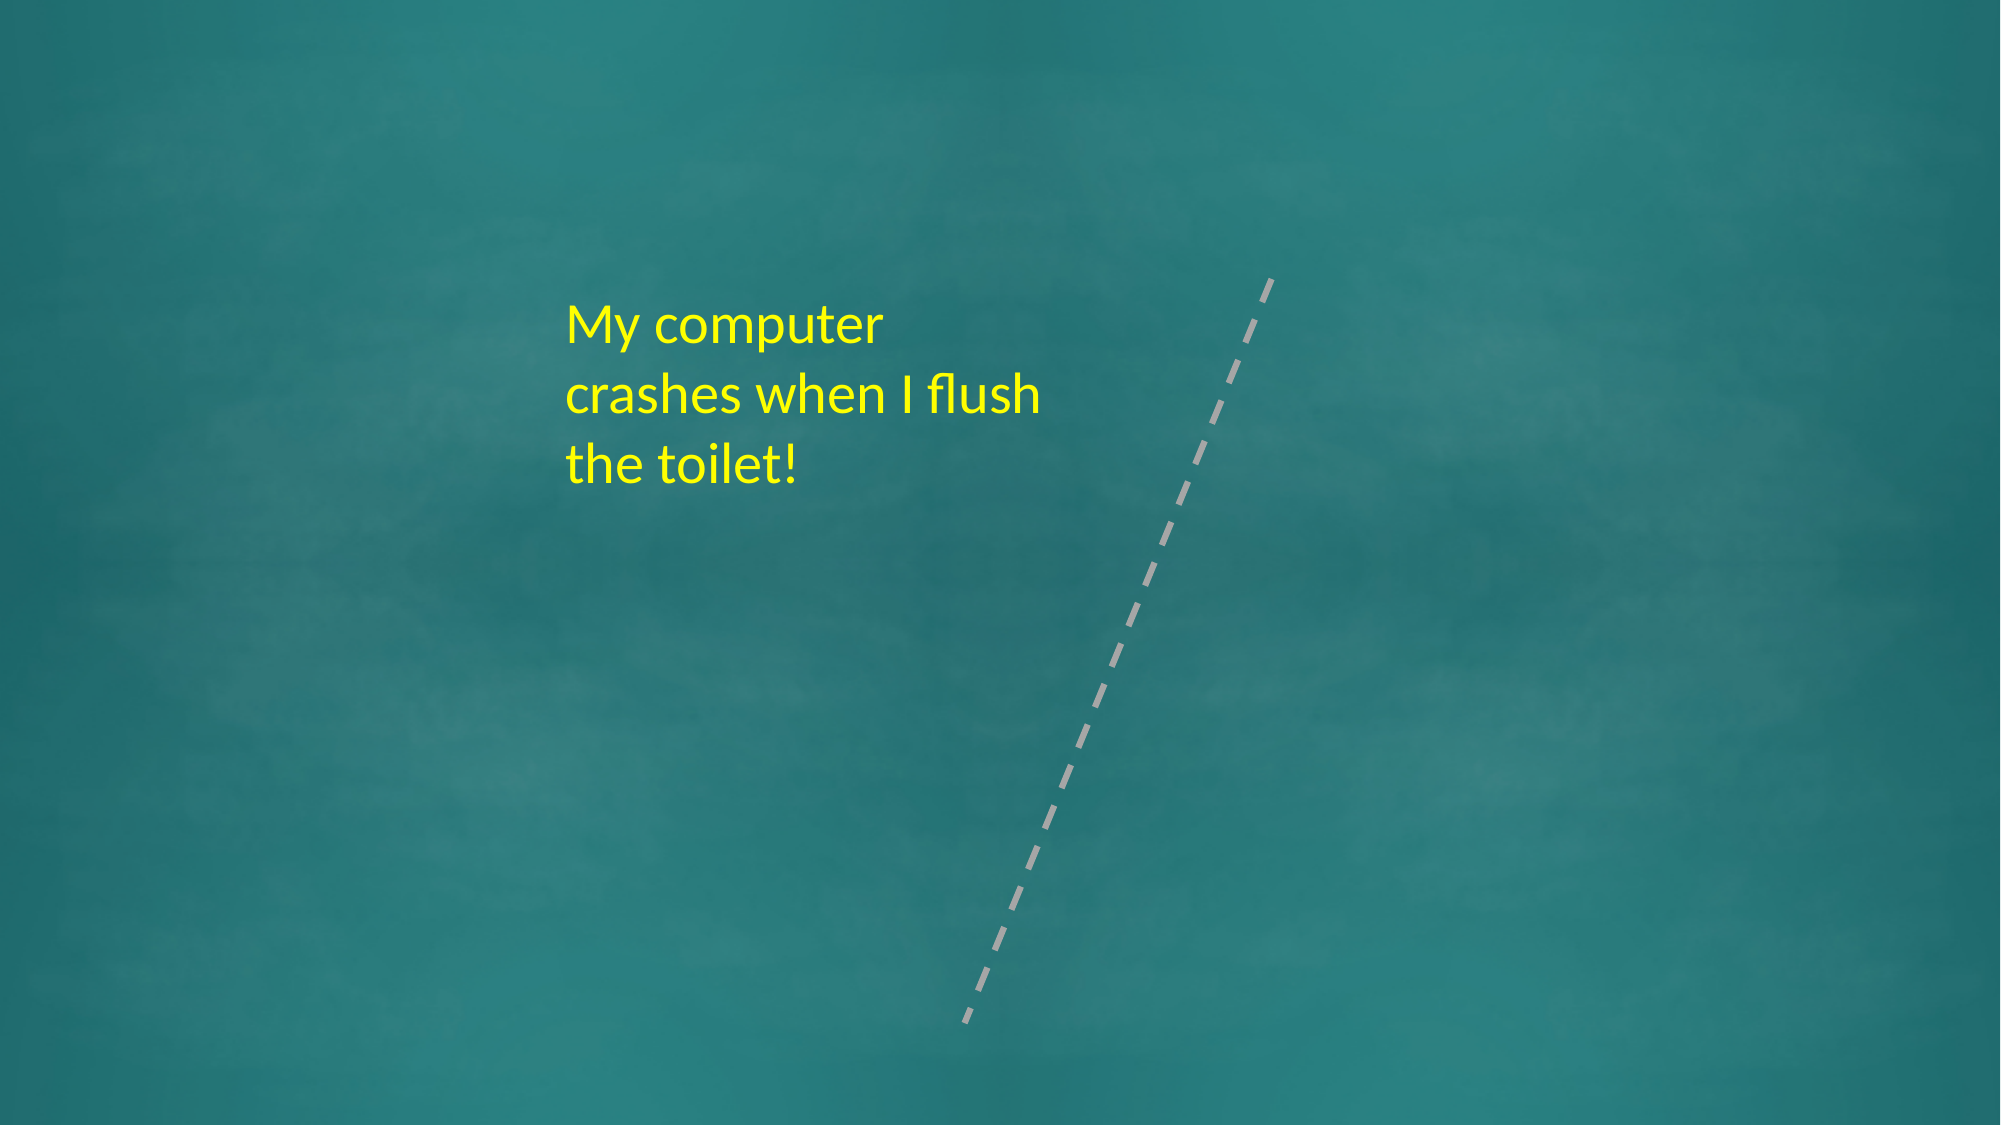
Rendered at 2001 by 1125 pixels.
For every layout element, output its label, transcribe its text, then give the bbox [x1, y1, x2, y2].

picture [0, 0, 2001, 1125]
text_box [964, 278, 1272, 1024]
text_box My computer crashes when I flush the toilet! [550, 278, 963, 503]
